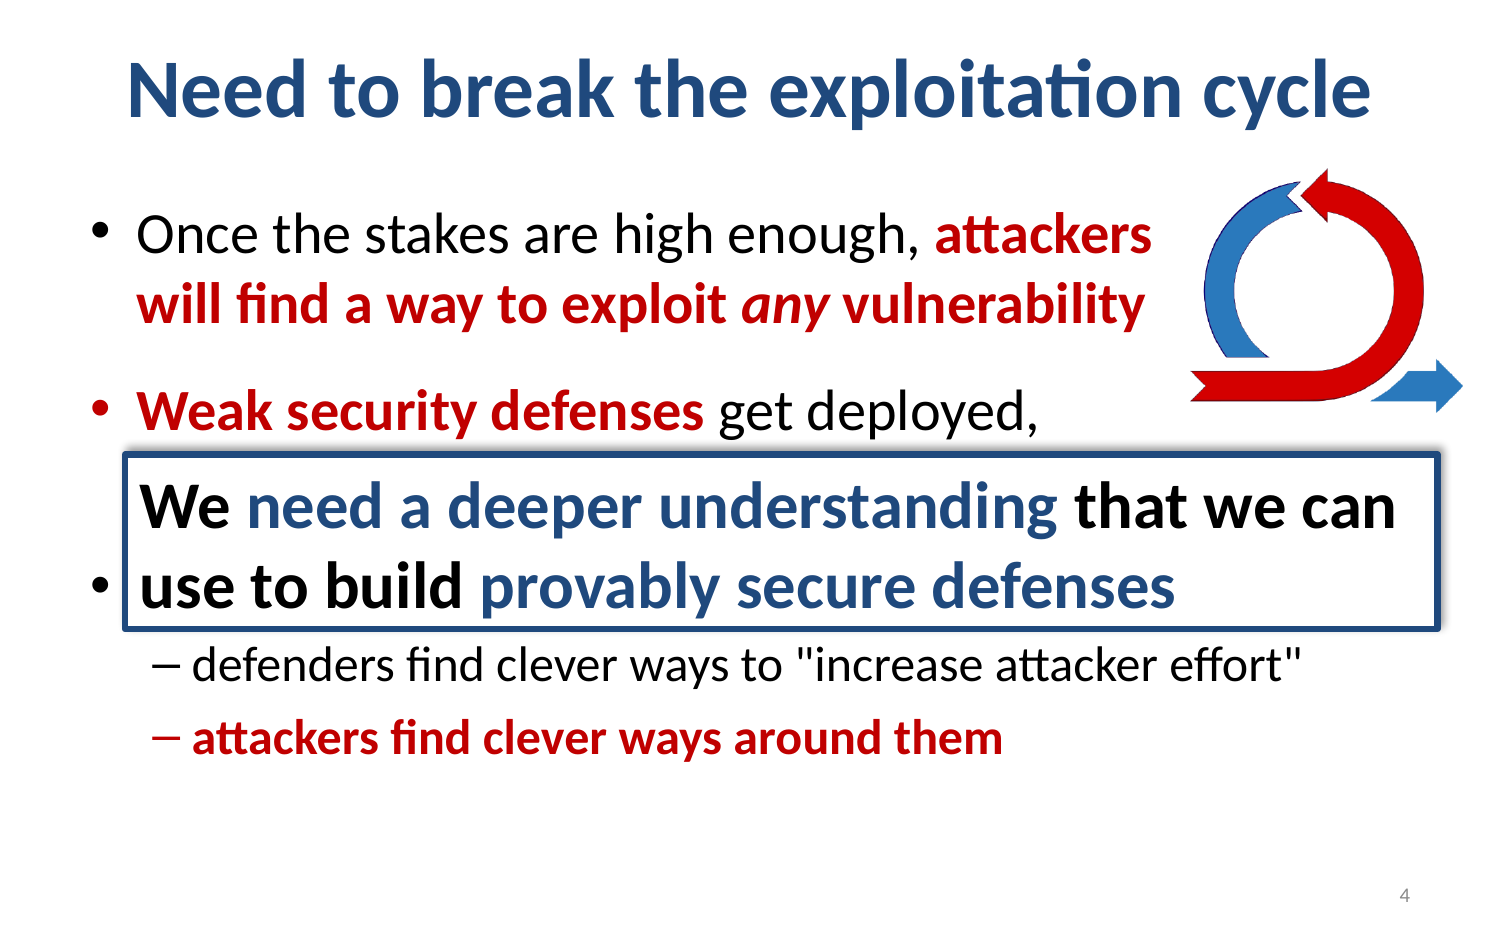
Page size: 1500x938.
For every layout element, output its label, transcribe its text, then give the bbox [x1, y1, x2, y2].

title Need to break the exploitation cycle [75, 6, 1425, 163]
text_box We need a deeper understanding that we can use to build provably secure defenses [125, 454, 1438, 630]
slide_number 4 [1074, 868, 1425, 919]
picture [1190, 168, 1463, 413]
list Once the stakes are high enough, attackers will find a way to exploit any vulnerability Weak security defenses get deployed, but are routinely circumvented in practice Security arms race defenders find clever ways to "increase attacker effort" attackers find clever ways around them [75, 187, 1425, 807]
